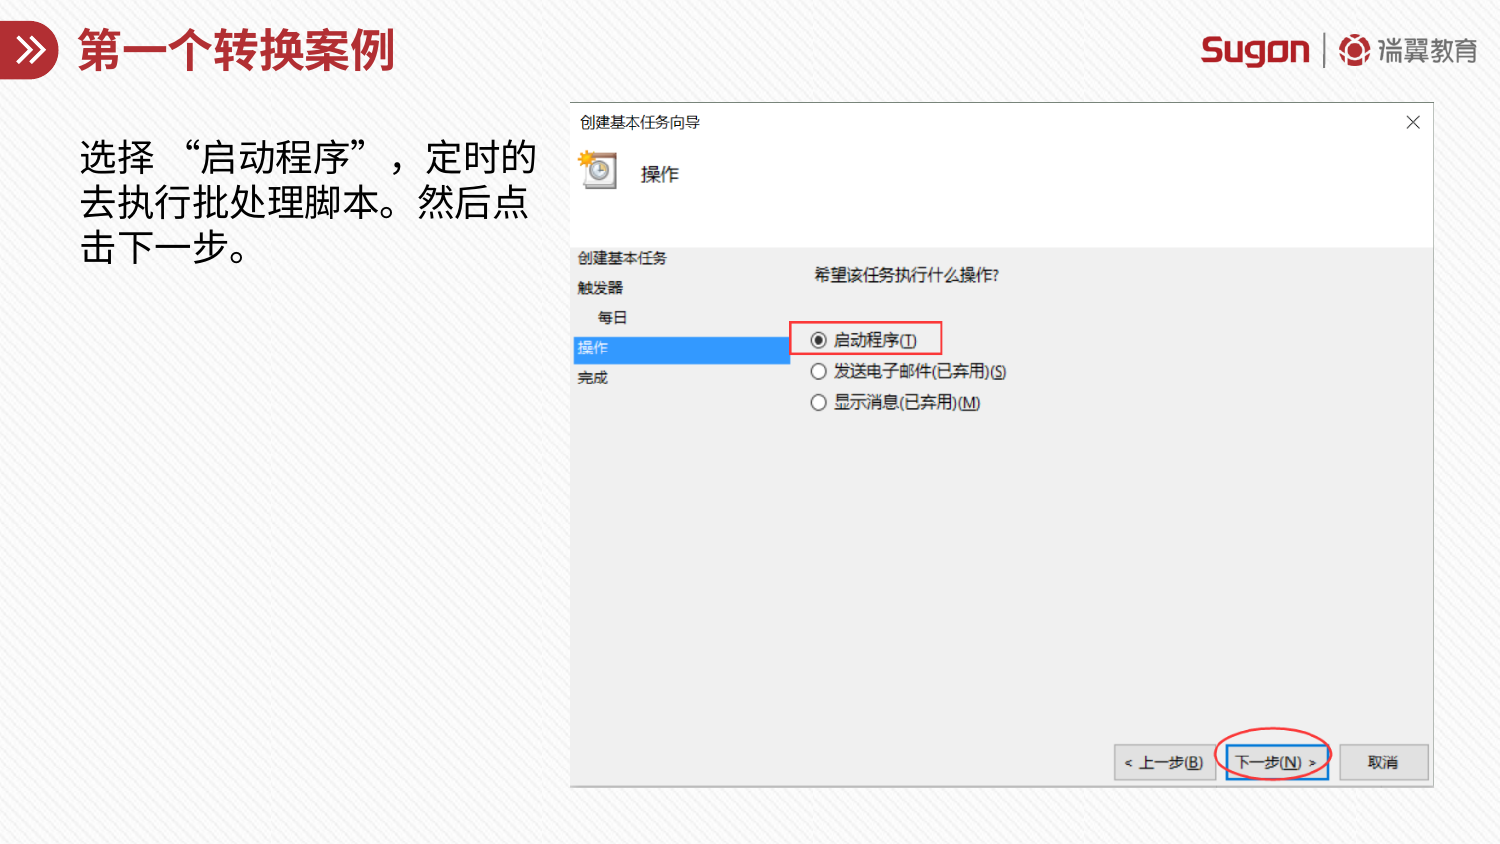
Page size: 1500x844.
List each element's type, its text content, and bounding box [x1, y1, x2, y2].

picture [0, 0, 1500, 844]
text_box 选择 “启动程序”，定时的去执行批处理脚本。然后点击下一步。 [65, 126, 570, 277]
title 第一个转换案例 [65, 22, 1161, 83]
